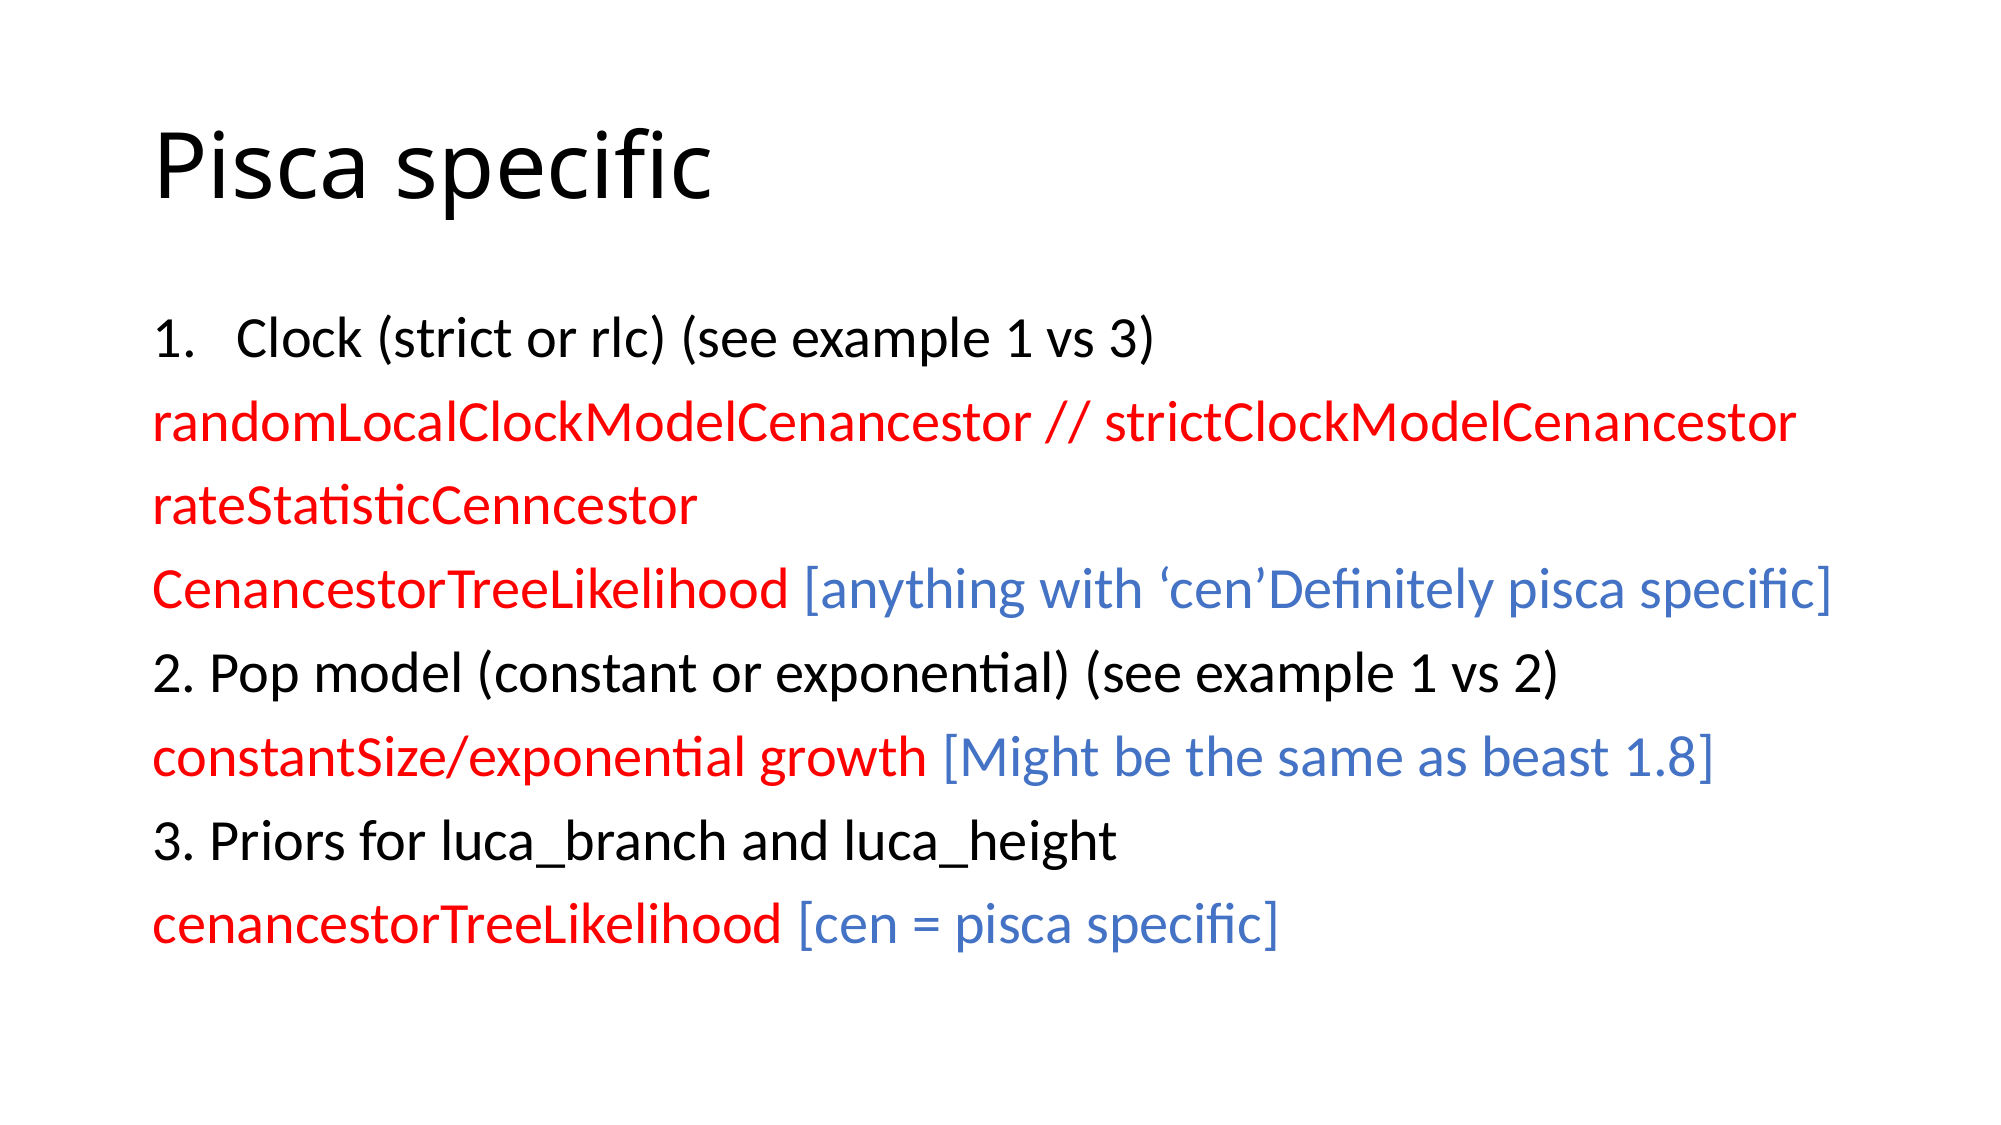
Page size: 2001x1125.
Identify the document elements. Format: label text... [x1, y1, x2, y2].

list Clock (strict or rlc) (see example 1 vs 3) randomLocalClockModelCenancestor // strictClockModelCenancestor rateStatisticCenncestor CenancestorTreeLikelihood [anything with ‘cen’Definitely pisca specific] 2. Pop model (constant or exponential) (see example 1 vs 2) constantSize/exponential growth [Might be the same as beast 1.8] 3. Priors for luca_branch and luca_height cenancestorTreeLikelihood [cen = pisca specific] [137, 299, 1863, 1014]
title Pisca specific [137, 59, 1863, 278]
